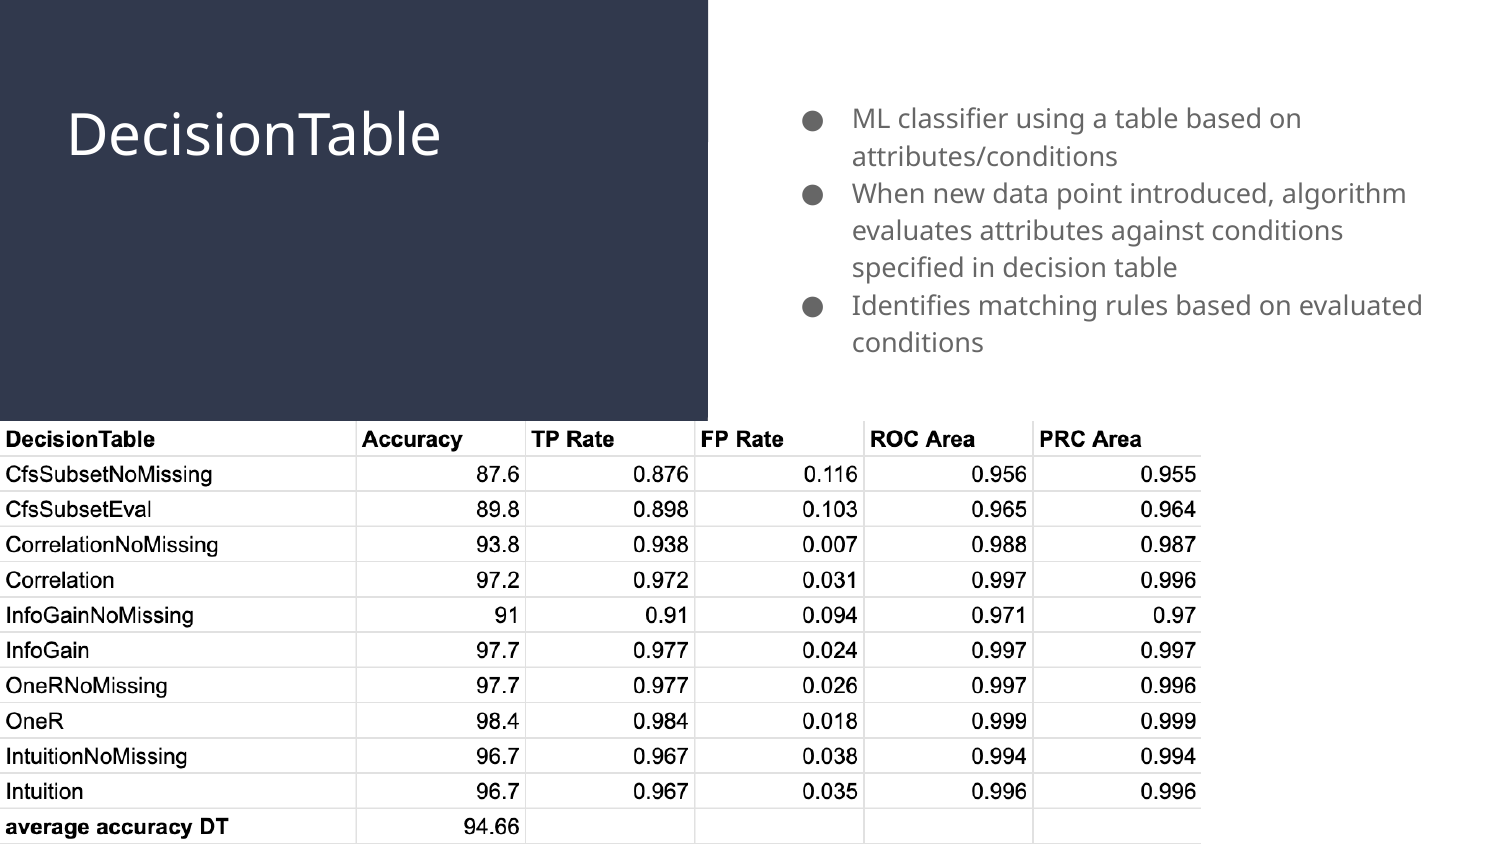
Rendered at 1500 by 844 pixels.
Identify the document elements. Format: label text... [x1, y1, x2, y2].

title DecisionTable [51, 82, 660, 420]
list ML classifier using a table based on attributes/conditions When new data point introduced, algorithm evaluates attributes against conditions specified in decision table Identifies matching rules based on evaluated conditions [761, 82, 1446, 755]
picture [0, 421, 1201, 844]
